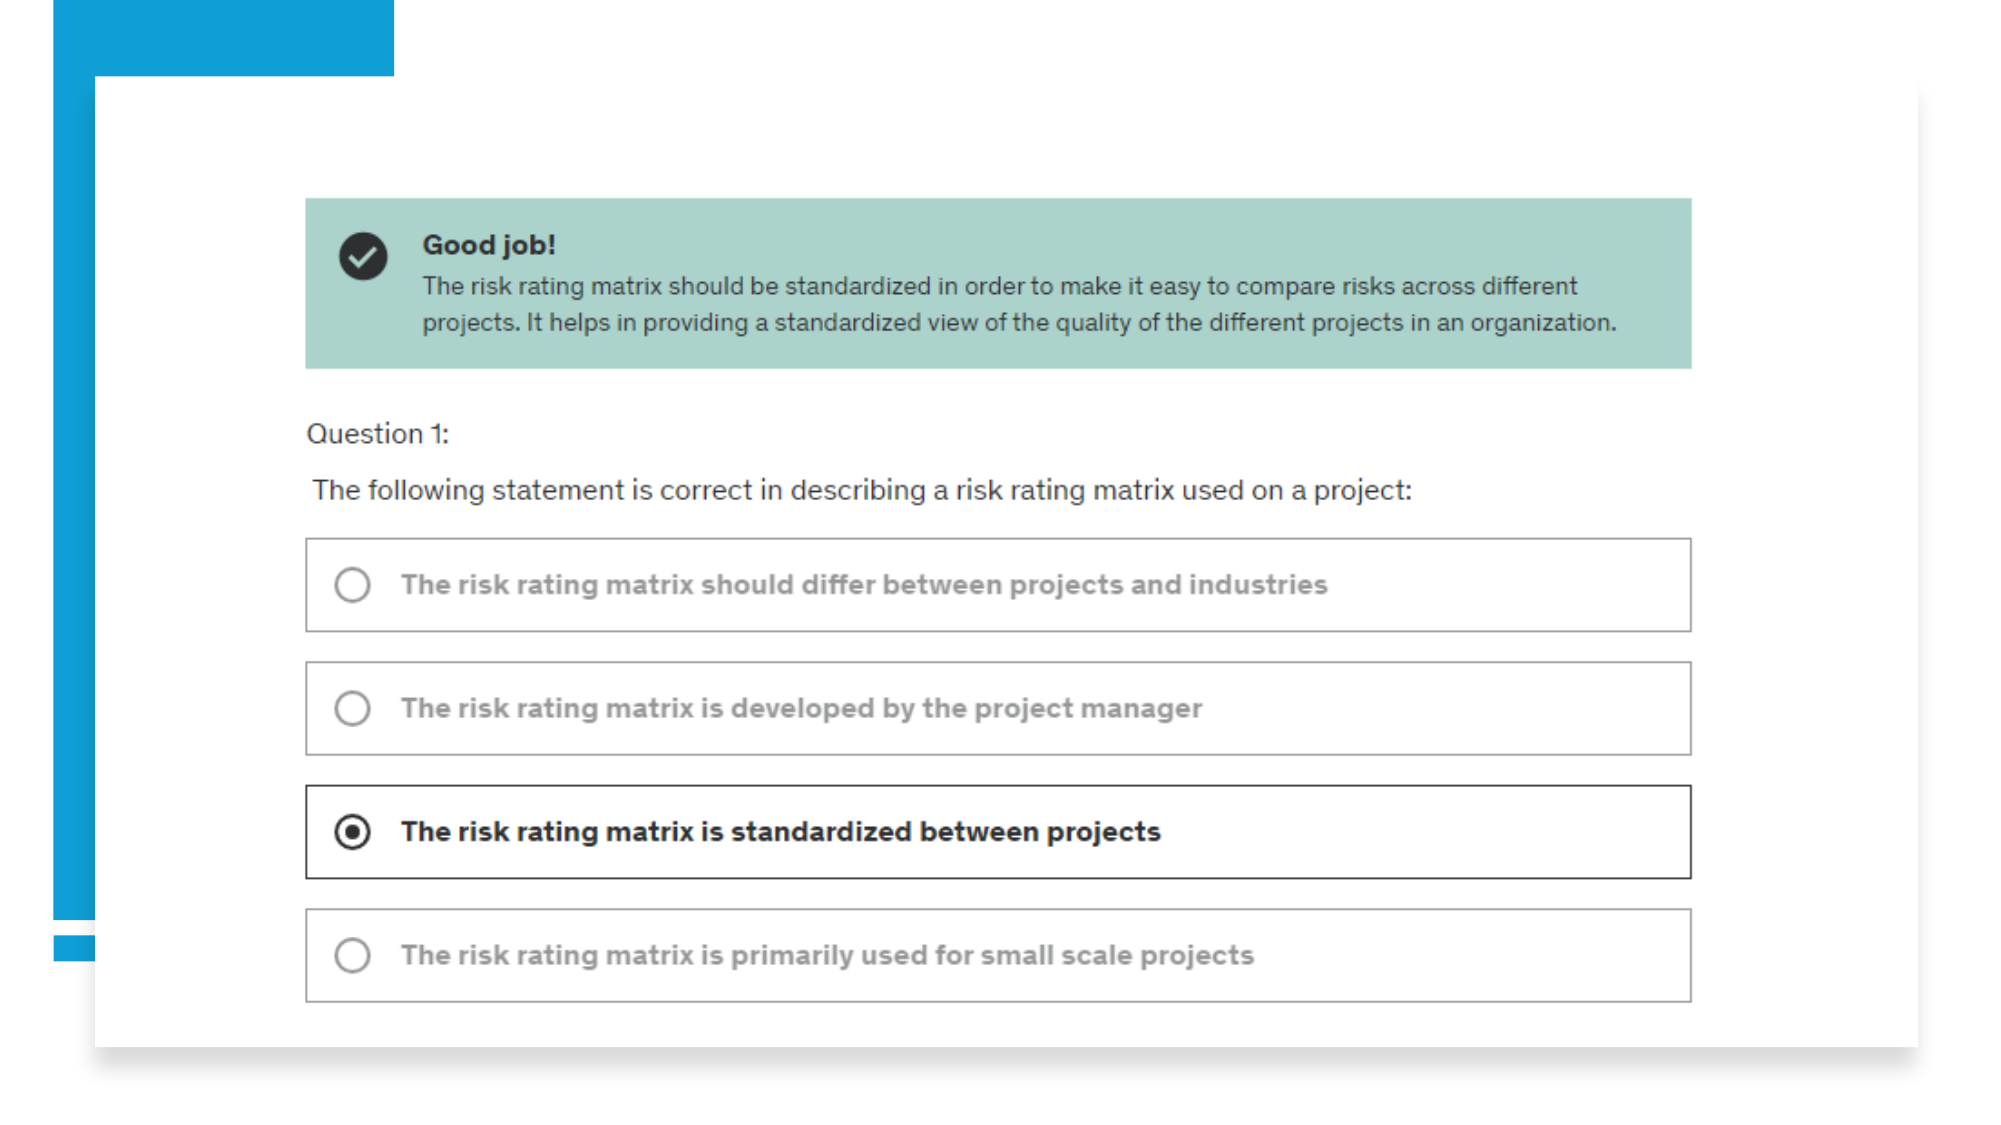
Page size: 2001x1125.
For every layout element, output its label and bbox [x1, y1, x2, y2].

text_box [0, 309, 136, 652]
list [136, 115, 1882, 1009]
text_box [93, 75, 1919, 1049]
text_box [0, 0, 2000, 1125]
